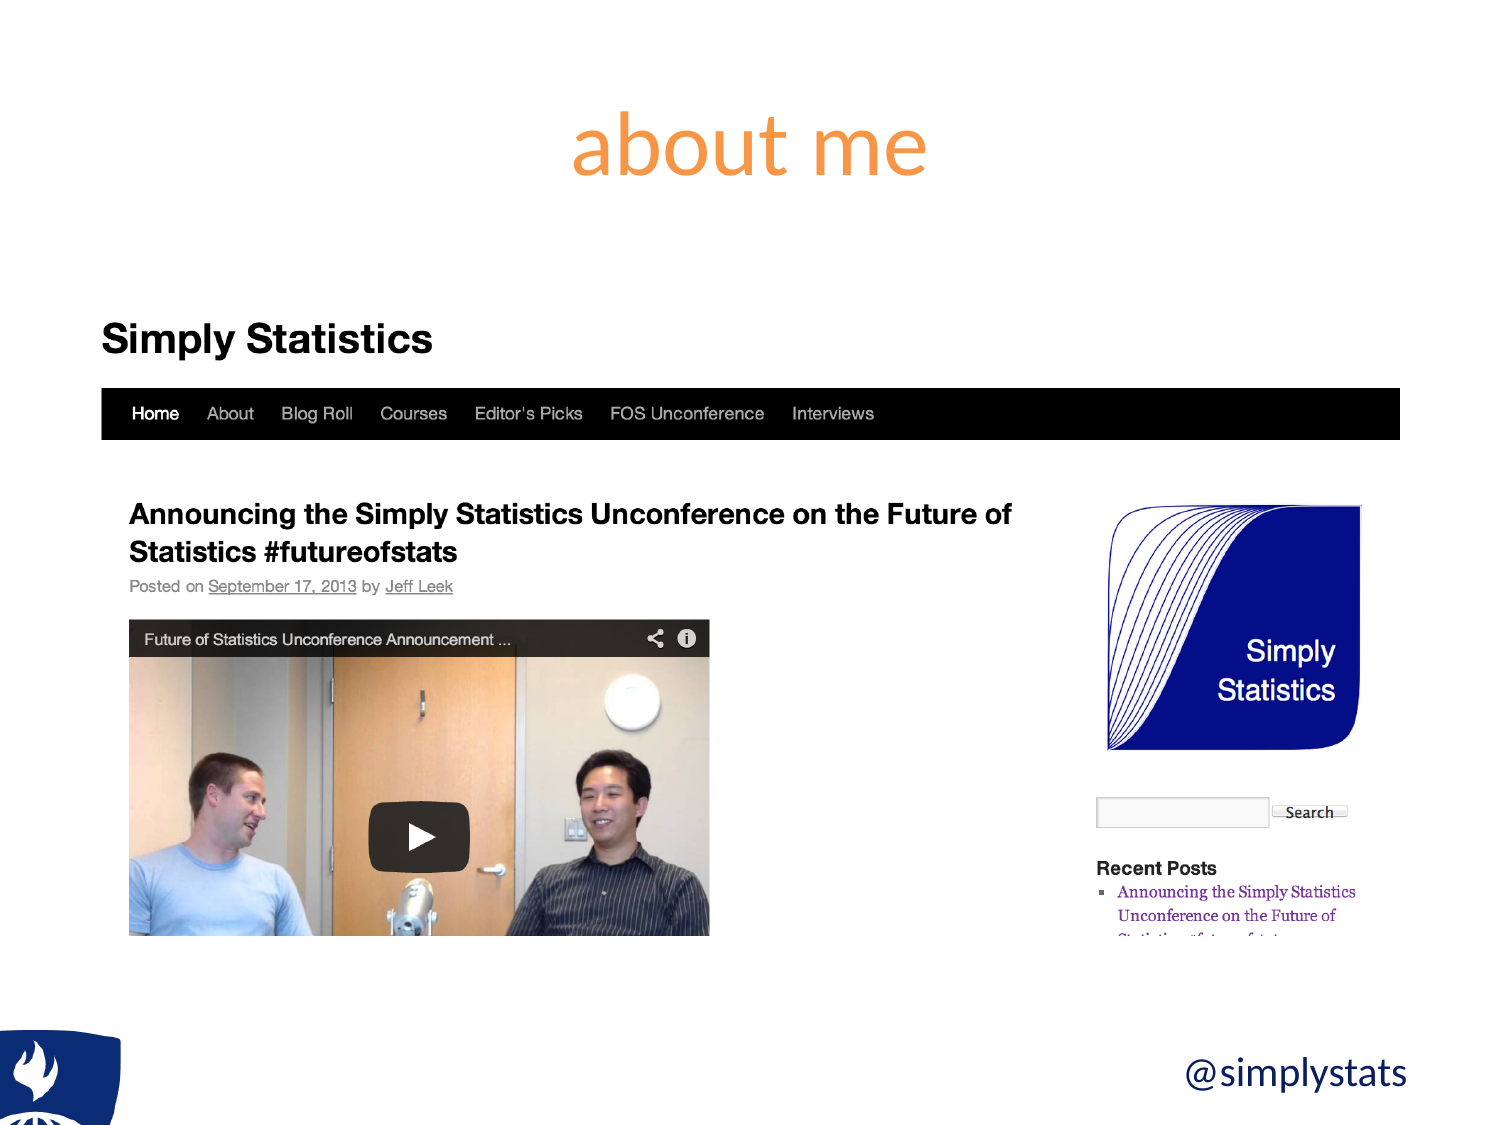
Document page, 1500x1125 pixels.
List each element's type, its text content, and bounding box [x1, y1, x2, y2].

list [74, 232, 1426, 976]
picture [0, 1025, 126, 1125]
title about me [75, 45, 1425, 231]
